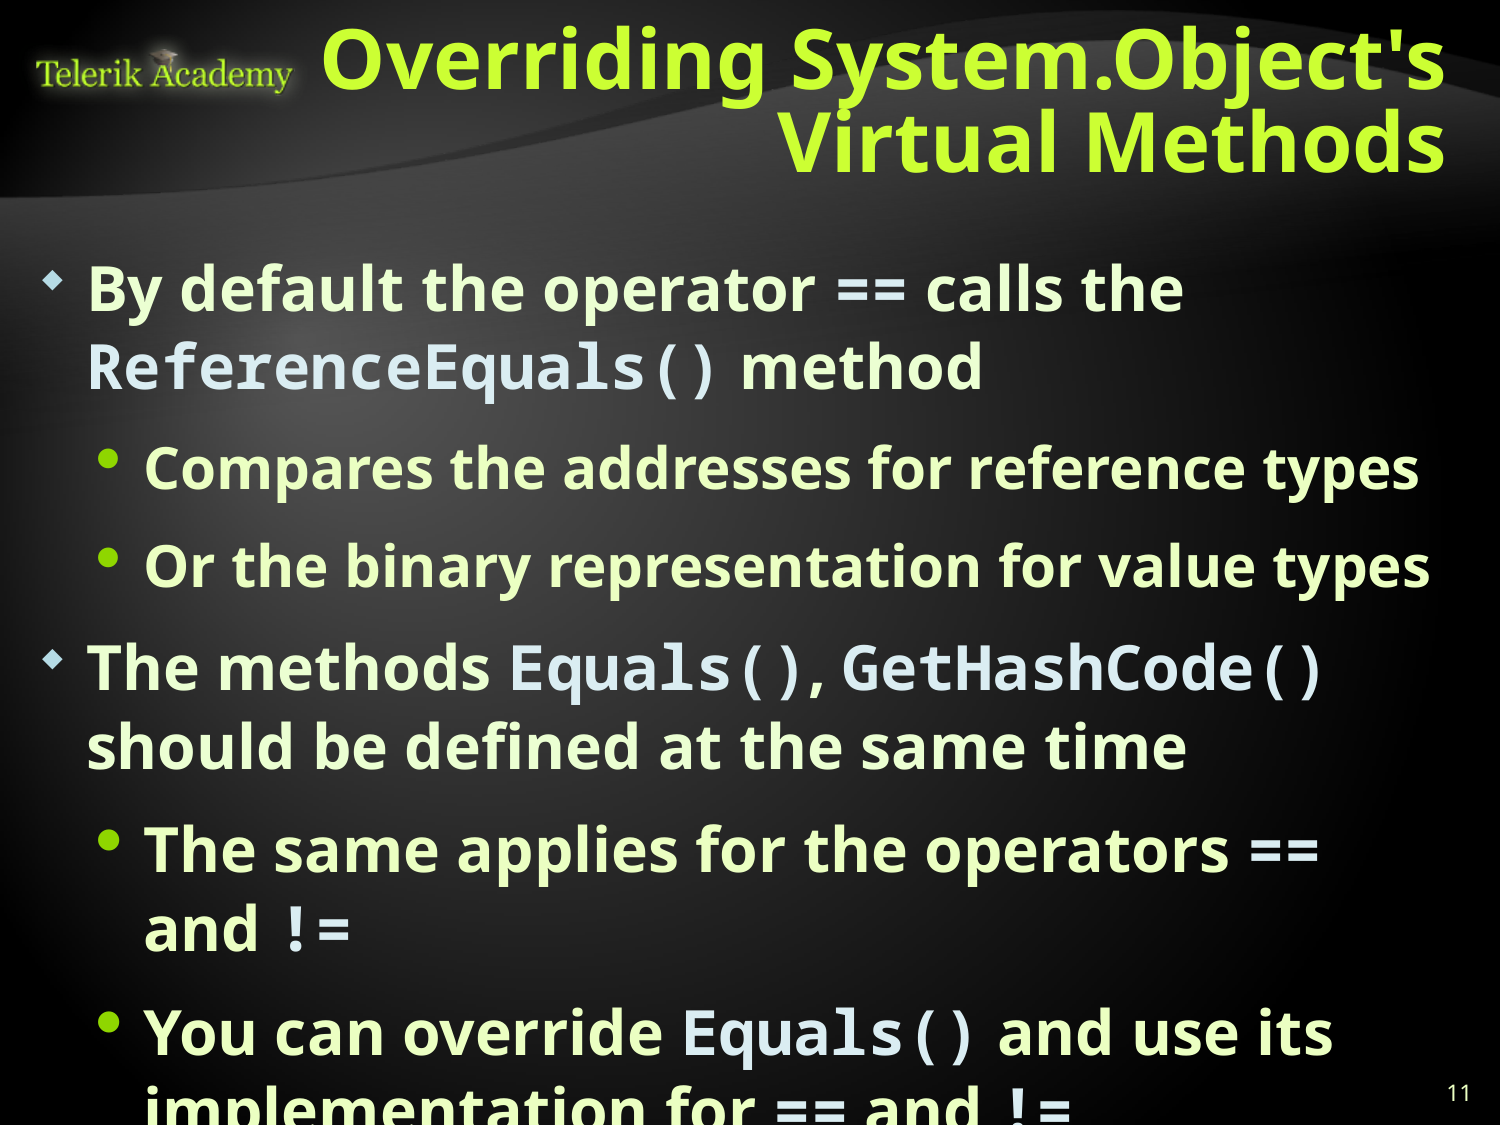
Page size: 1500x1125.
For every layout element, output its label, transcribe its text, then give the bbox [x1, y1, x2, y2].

slide_number 11 [1412, 1074, 1488, 1113]
list By default the operator == calls the ReferenceEquals() method Compares the addresses for reference types Or the binary representation for value types The methods Equals(), GetHashCode() should be defined at the same time The same applies for the operators == and != You can override Equals() and use its implementation for == and != [24, 237, 1463, 1088]
title Overriding System.Object's Virtual Methods [16, 29, 1463, 175]
picture [0, 0, 1500, 1125]
